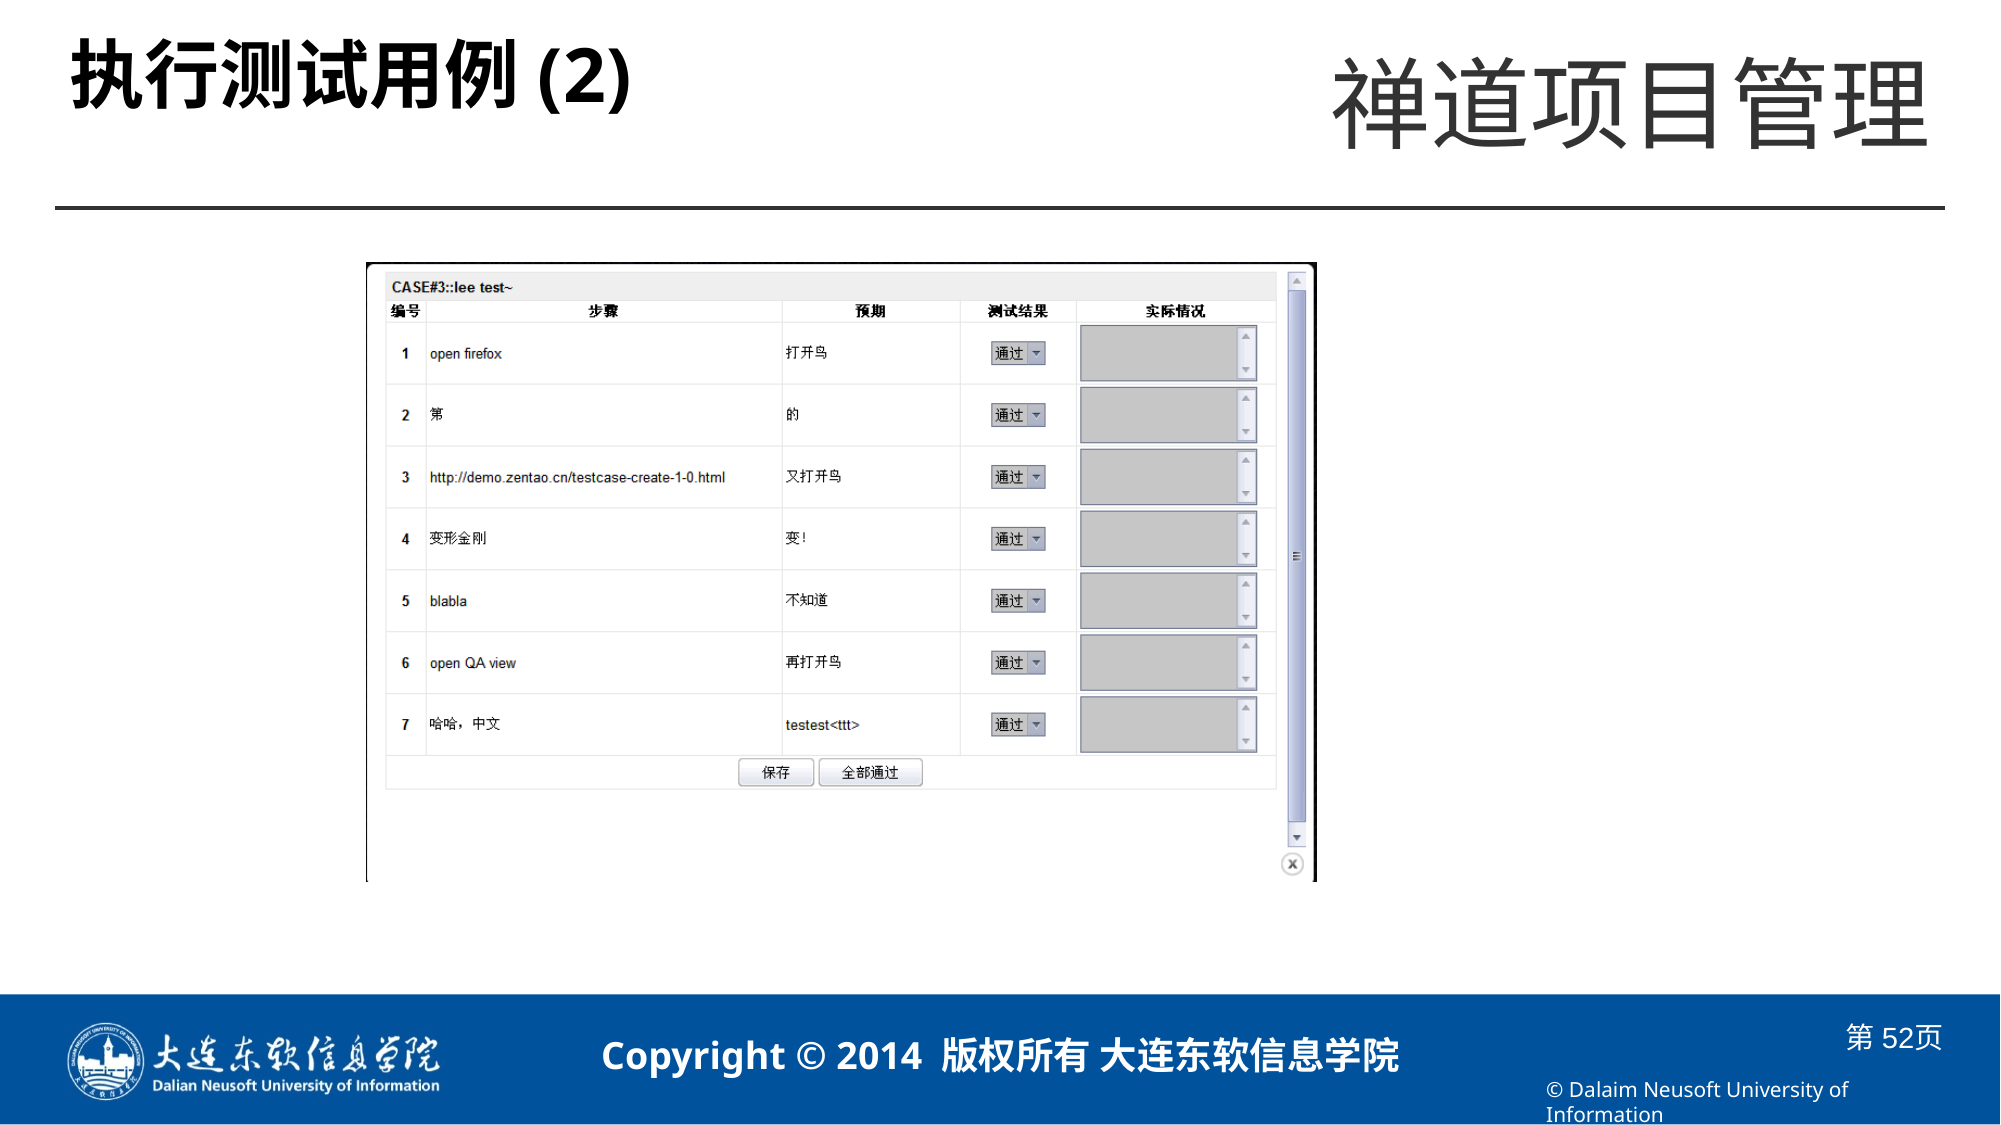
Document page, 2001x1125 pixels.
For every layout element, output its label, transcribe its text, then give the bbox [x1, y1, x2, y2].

title 执行测试用例(2) [55, 19, 1237, 120]
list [366, 262, 1317, 882]
picture [55, 1016, 445, 1103]
